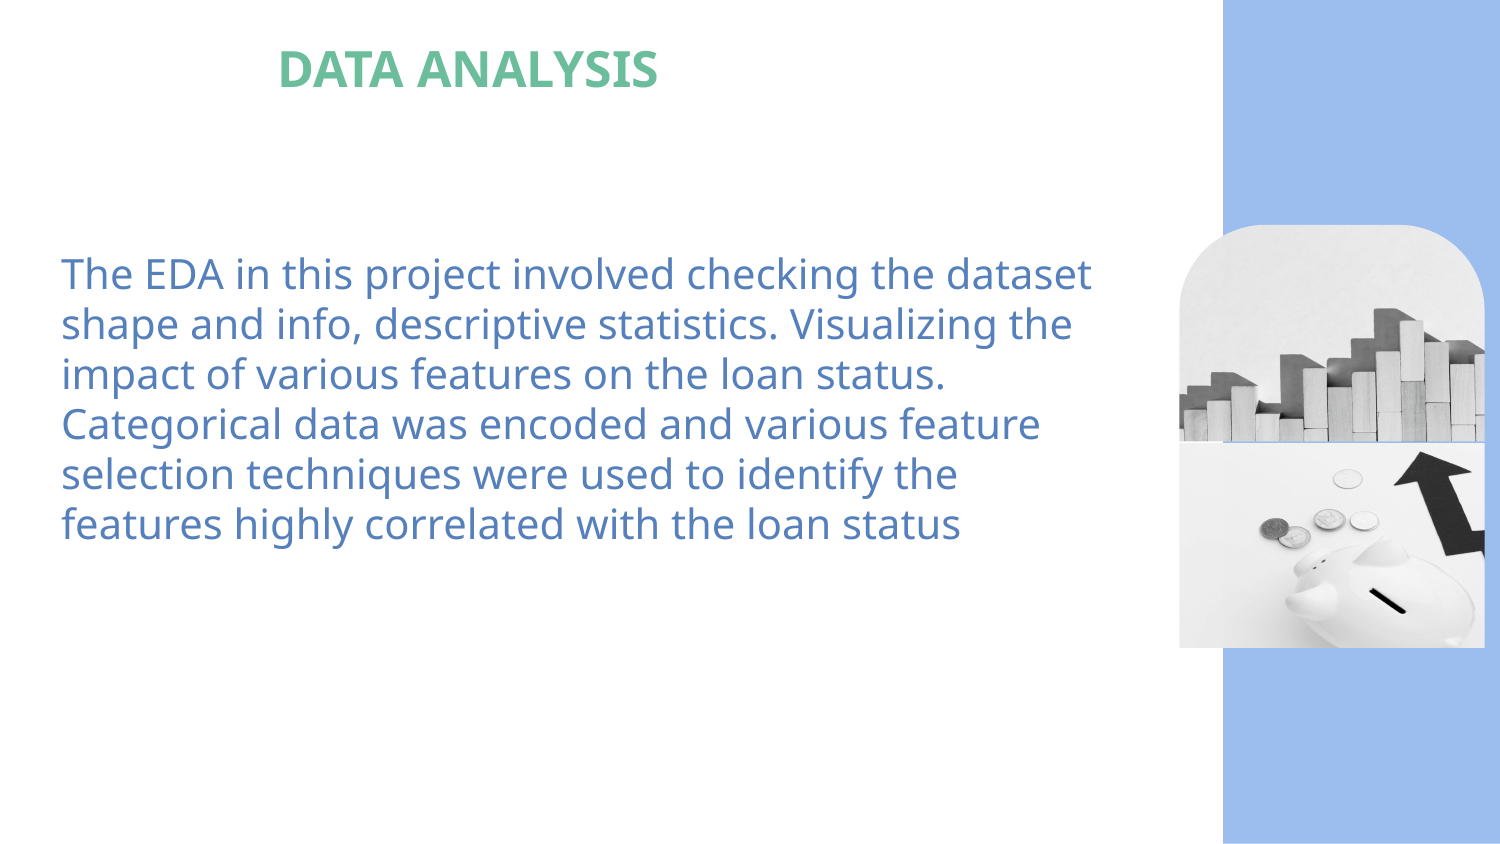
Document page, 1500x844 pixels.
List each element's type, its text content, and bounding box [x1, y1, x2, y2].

subtitle The EDA in this project involved checking the dataset shape and info, descriptive statistics. Visualizing the impact of various features on the loan status. Categorical data was encoded and various feature selection techniques were used to identify the features highly correlated with the loan status [46, 0, 1124, 696]
picture [1179, 443, 1485, 648]
picture [1179, 224, 1485, 442]
